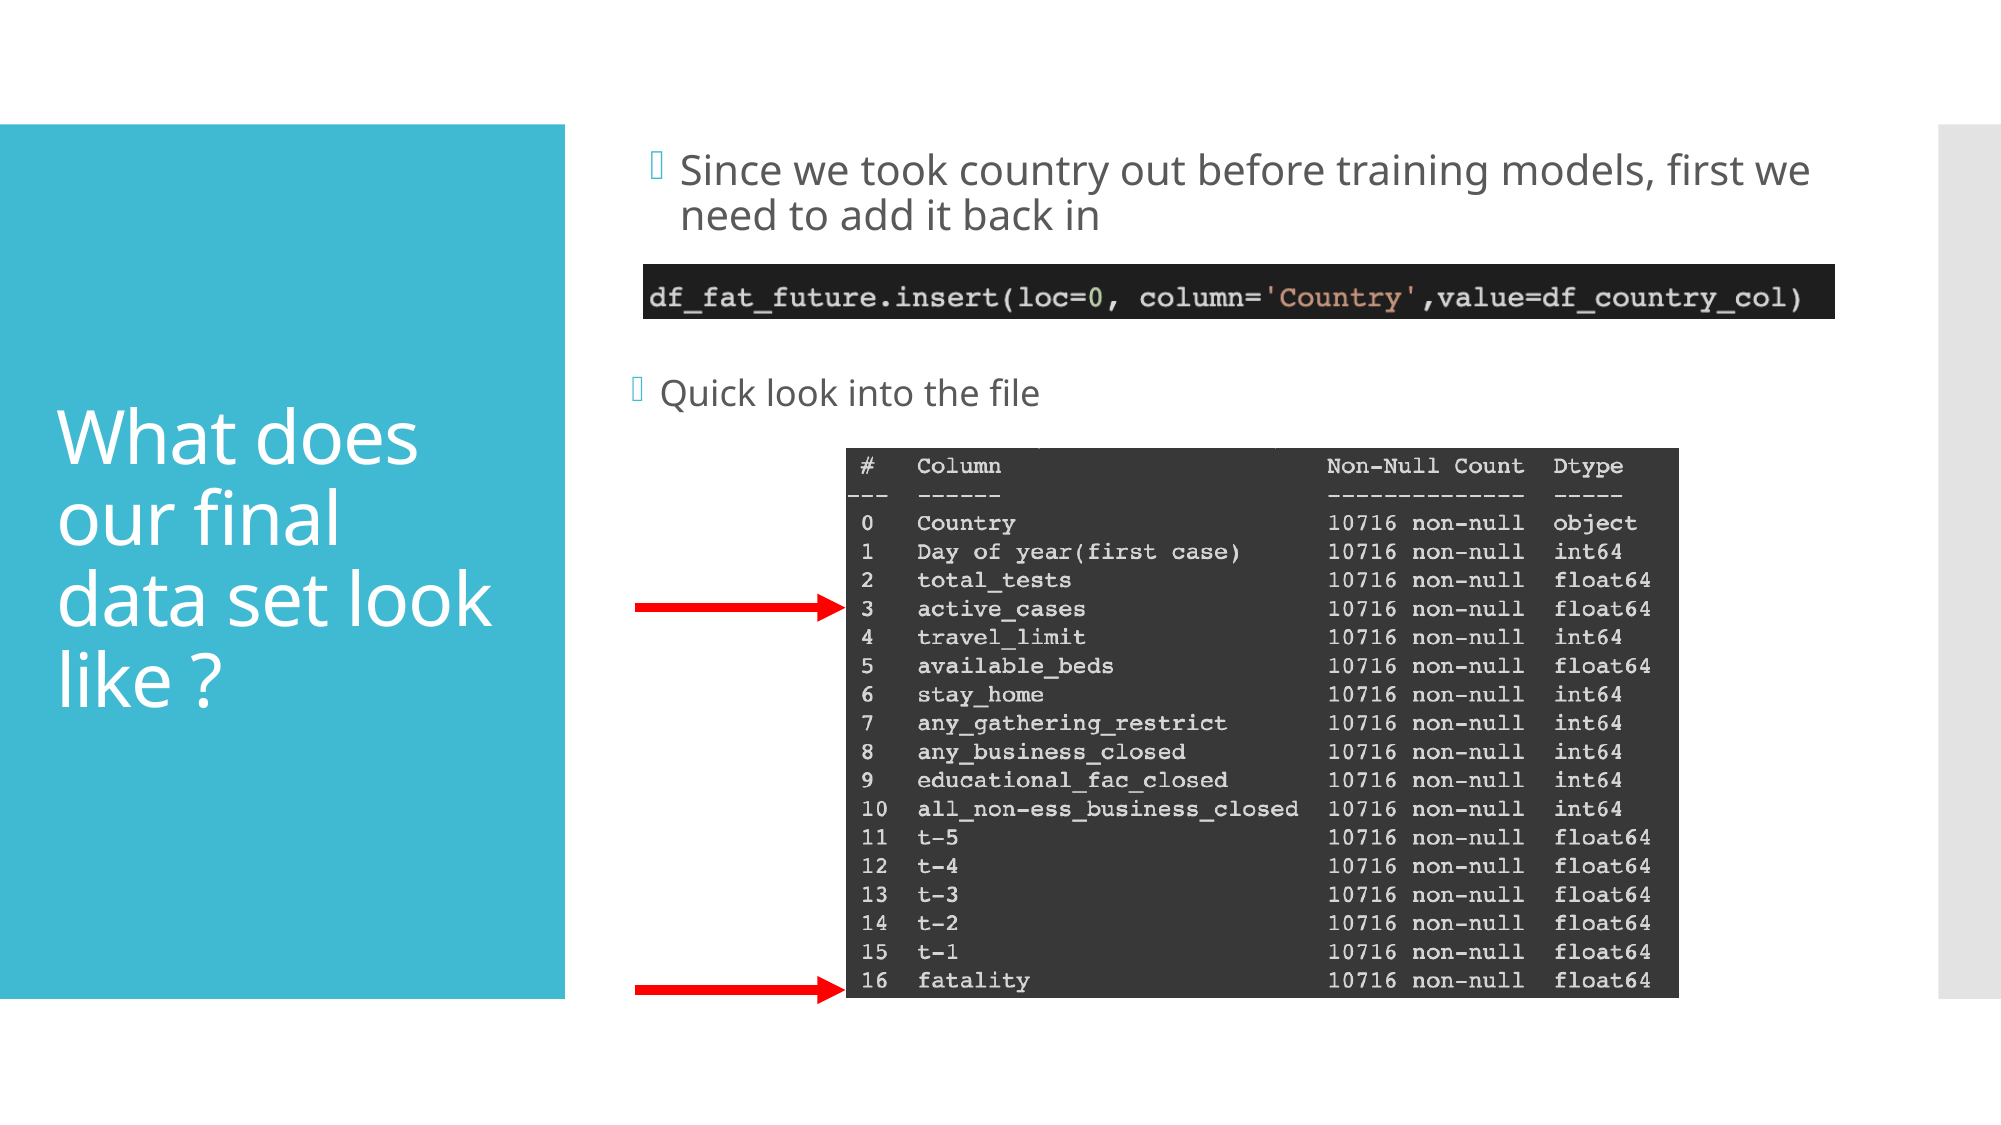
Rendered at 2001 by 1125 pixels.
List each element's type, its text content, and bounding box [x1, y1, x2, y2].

list Since we took country out before training models, first we need to add it back in [634, 102, 1835, 287]
title What does our final data set look like ? [41, 184, 525, 940]
picture [642, 264, 1835, 320]
text_box Quick look into the file [616, 368, 1817, 423]
picture [846, 447, 1680, 998]
